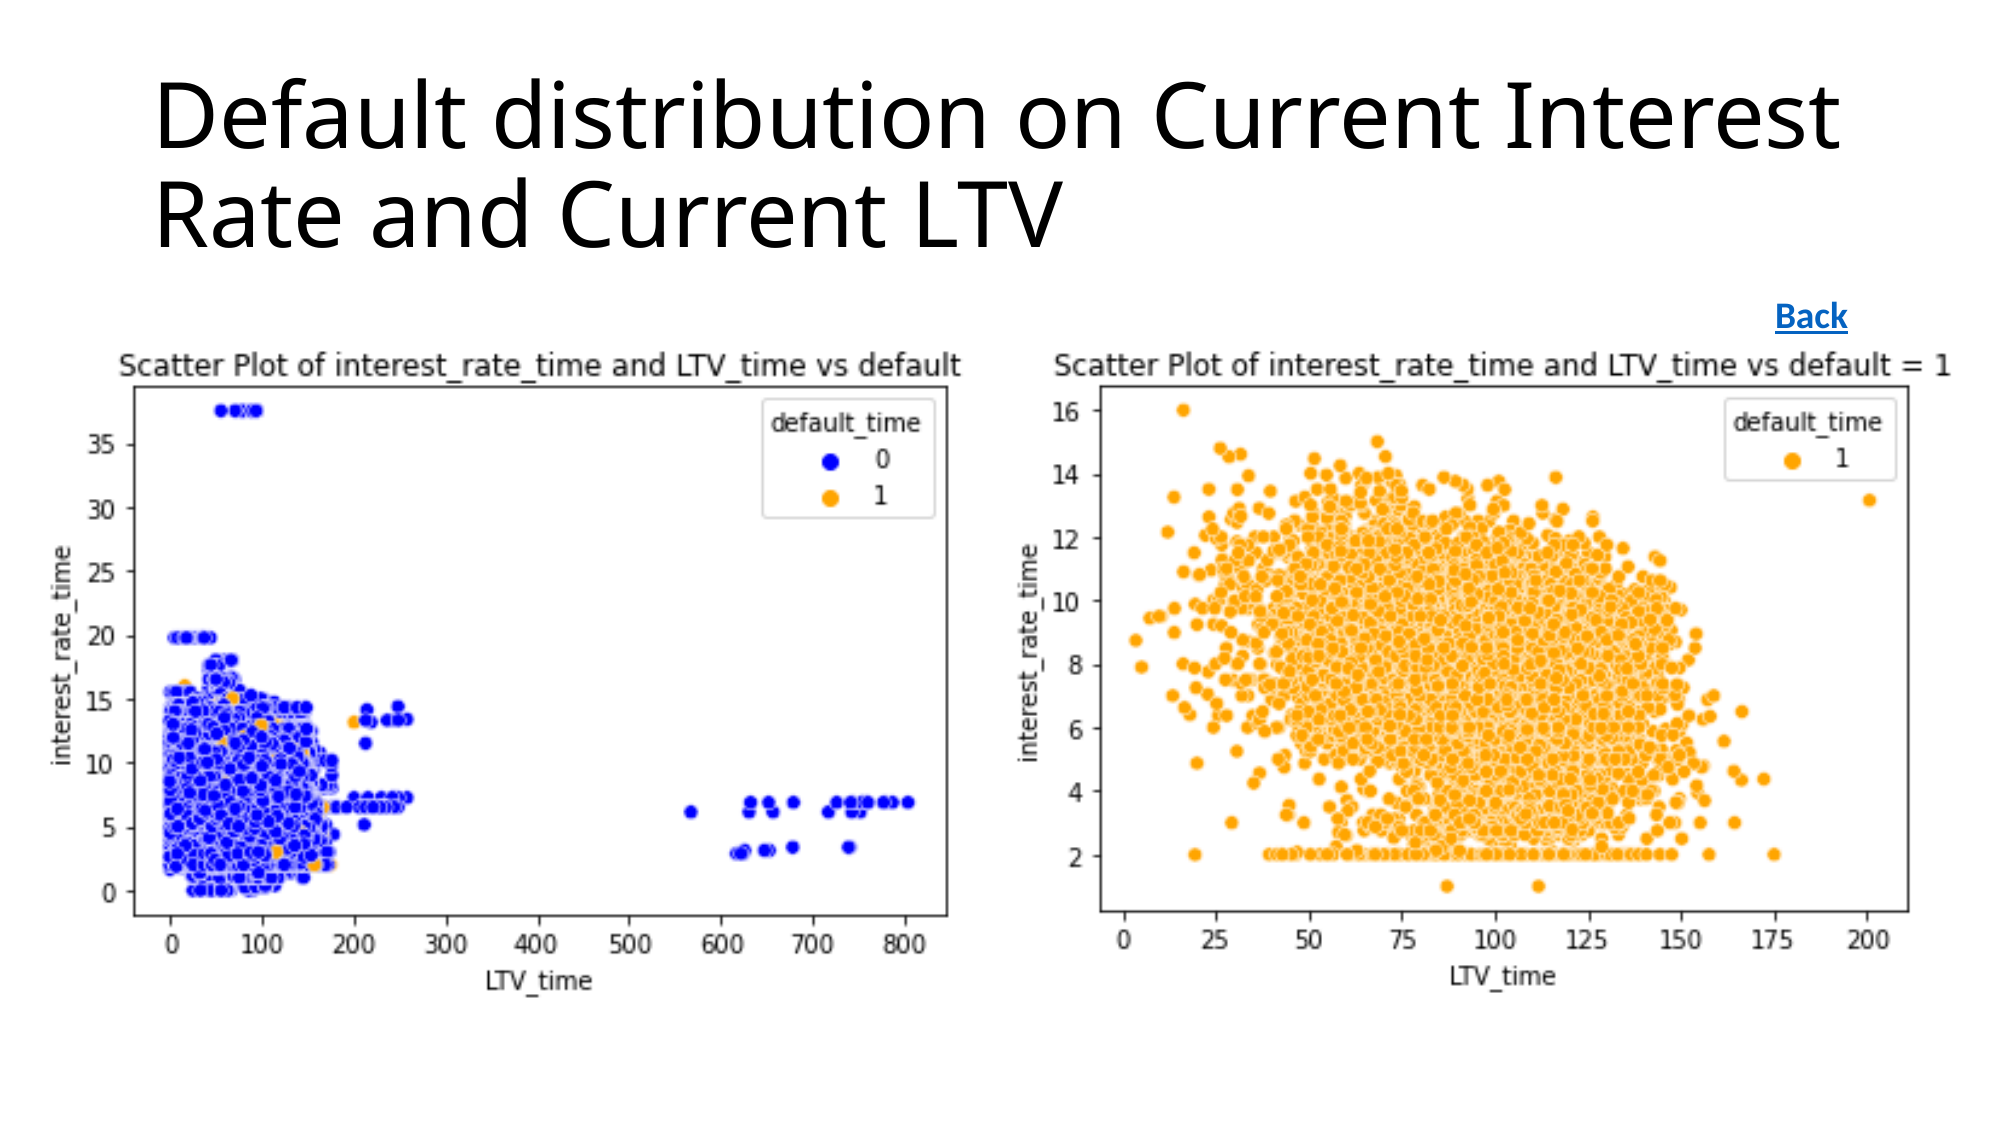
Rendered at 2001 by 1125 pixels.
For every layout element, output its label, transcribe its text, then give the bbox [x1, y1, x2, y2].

text_box Back [1760, 283, 1883, 333]
title Default distribution on Current Interest Rate and Current LTV [137, 59, 1863, 278]
picture [999, 333, 1968, 1006]
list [32, 333, 978, 1010]
